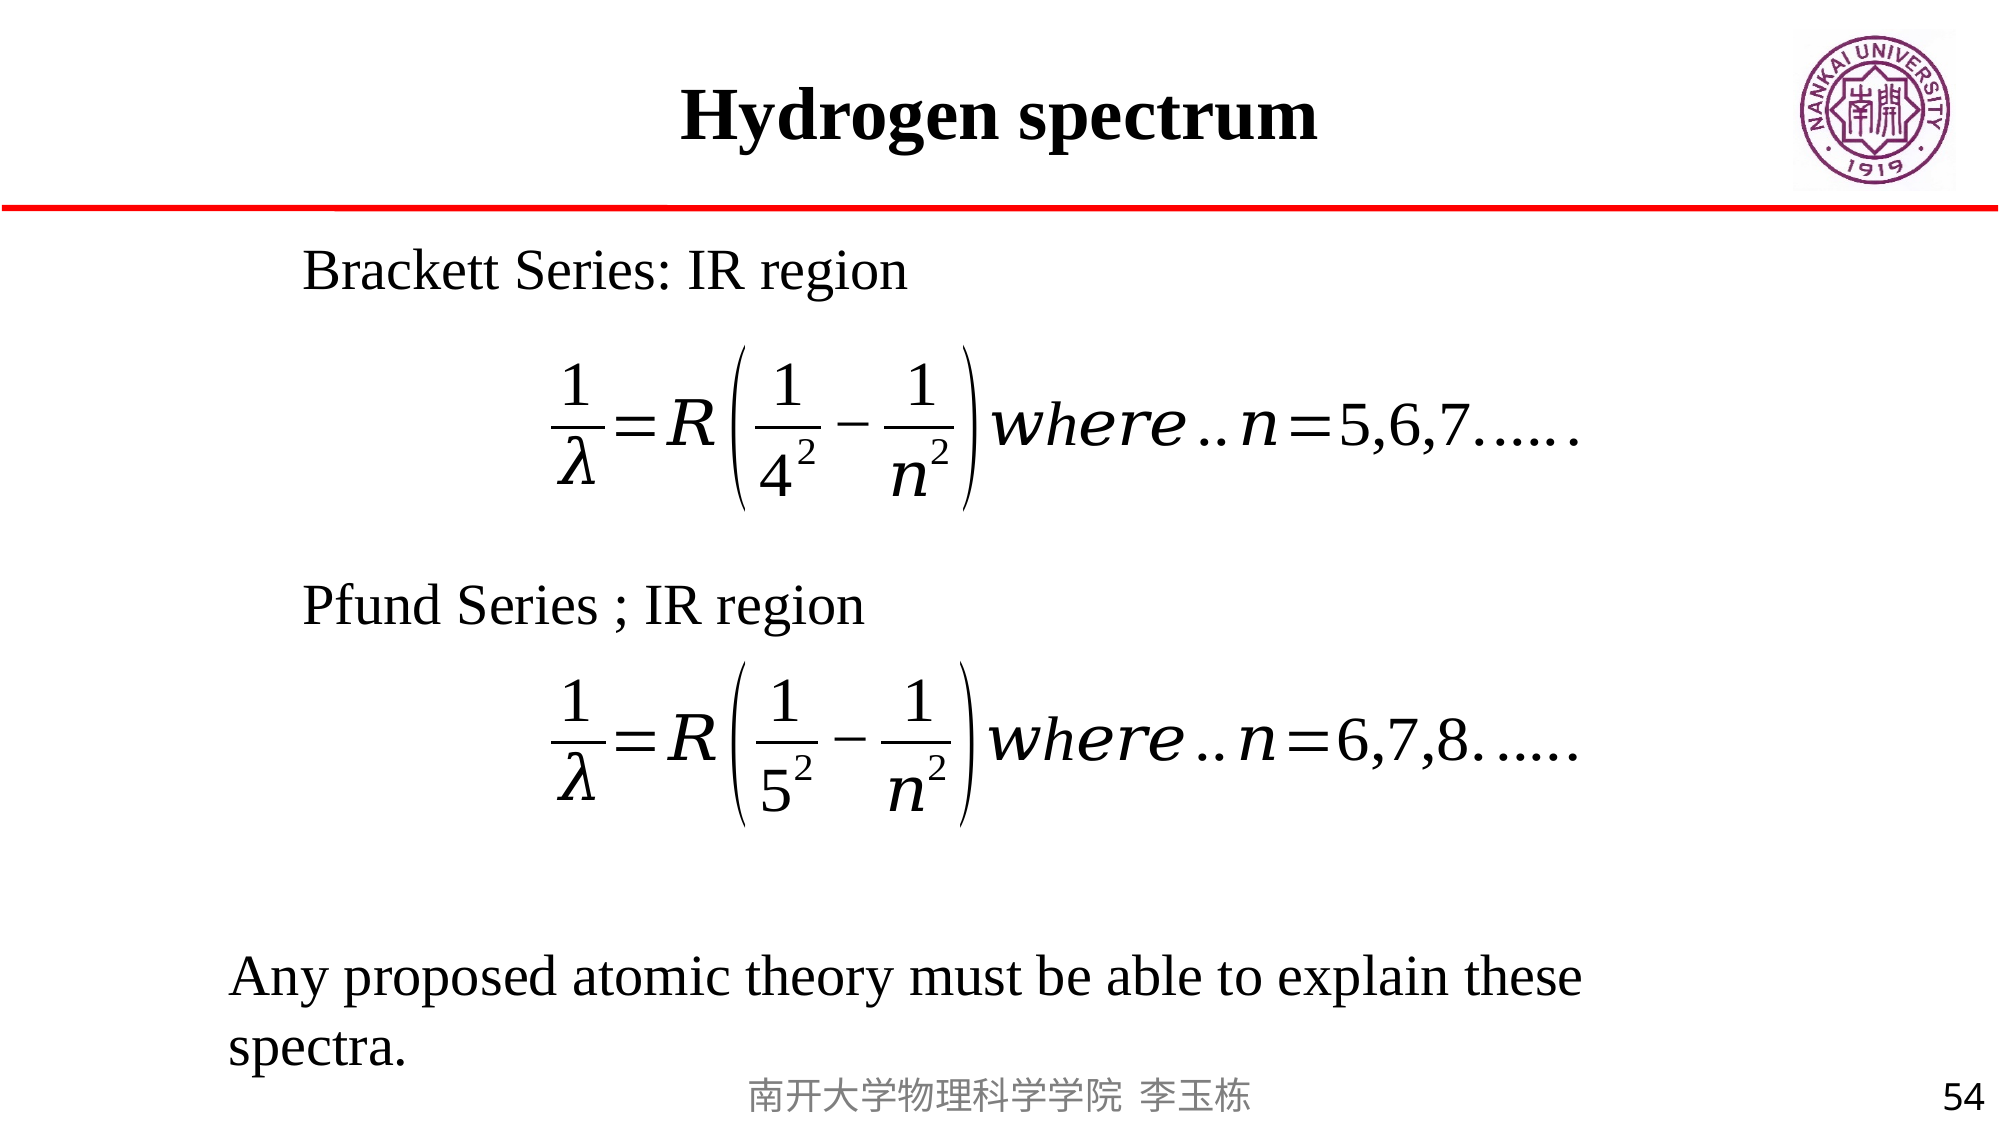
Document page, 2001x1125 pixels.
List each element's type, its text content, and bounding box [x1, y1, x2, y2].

list Brackett Series: IR region Pfund Series ; IR region [249, 231, 1174, 930]
title Hydrogen spectrum [324, 45, 1675, 185]
picture [1793, 29, 1956, 191]
text_box Any proposed atomic theory must be able to explain these spectra. [214, 930, 1786, 1085]
